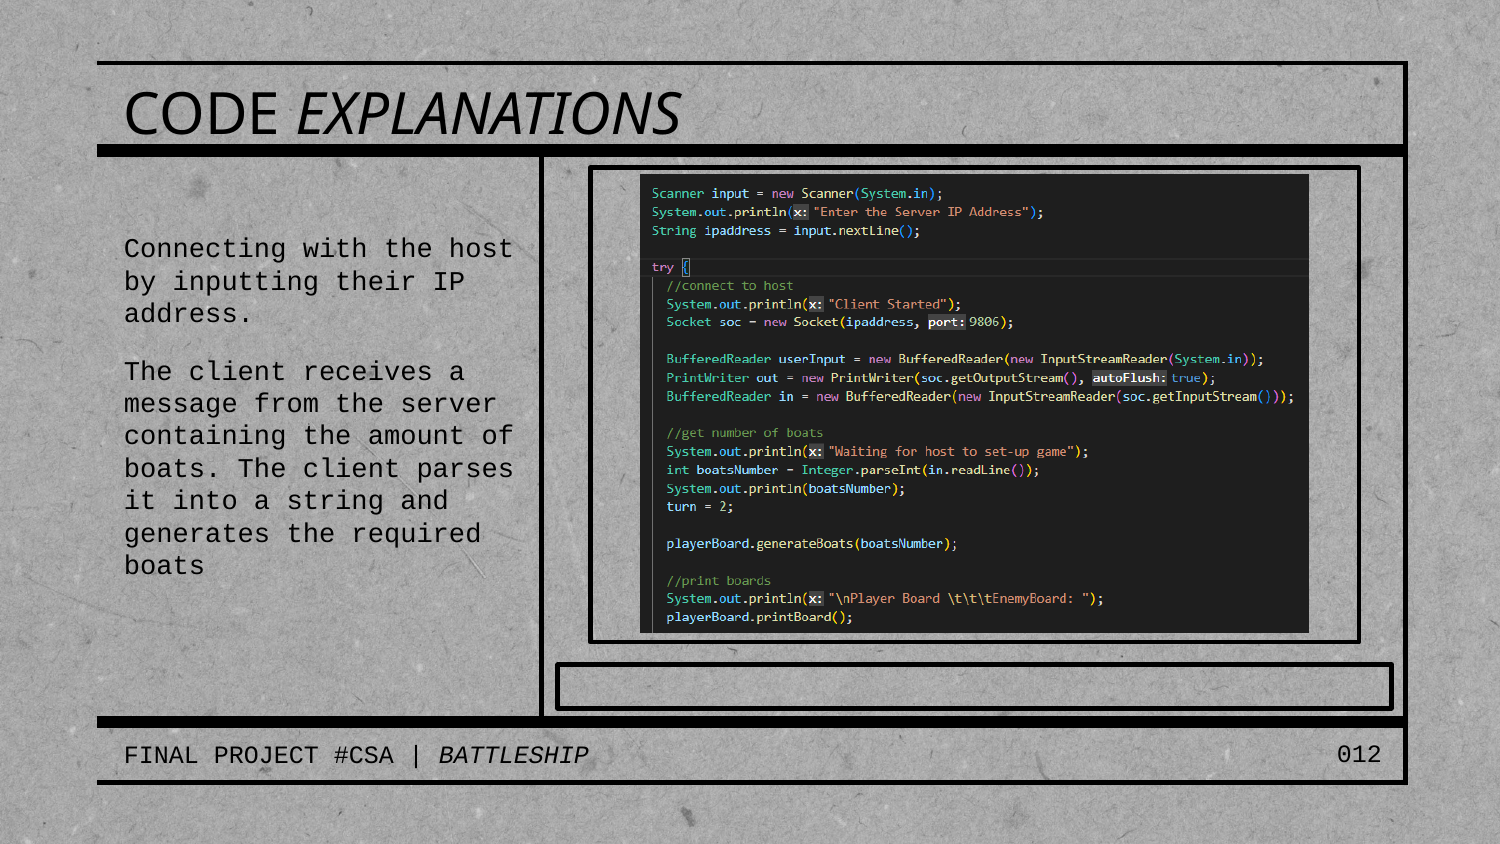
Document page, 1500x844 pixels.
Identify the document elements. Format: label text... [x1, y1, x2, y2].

title CODE EXPLANATIONS [118, 76, 1382, 155]
picture [0, 0, 1500, 844]
subtitle FINAL PROJECT #CSA | BATTLESHIP [118, 738, 1306, 767]
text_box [557, 167, 1392, 709]
subtitle Connecting with the host by inputting their IP address. The client receives a message from the server containing the amount of boats. The client parses it into a string and generates the required boats [118, 230, 526, 586]
text_box 0‹#› [1306, 738, 1397, 767]
